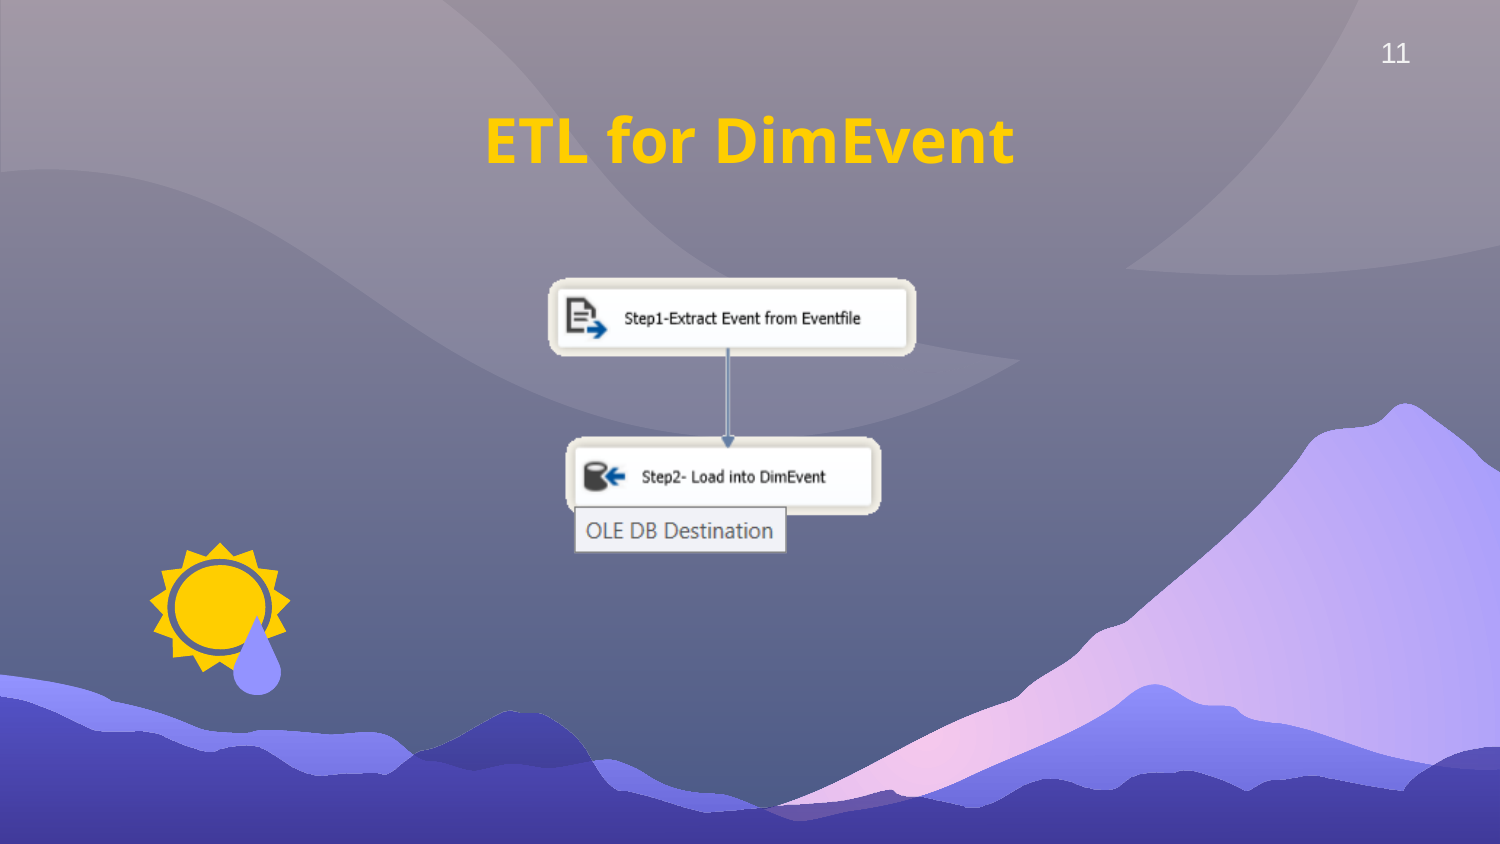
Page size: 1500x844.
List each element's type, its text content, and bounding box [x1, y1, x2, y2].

title ETL for DimEvent [36, 20, 1464, 192]
picture [329, 273, 1500, 736]
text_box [149, 542, 291, 696]
text_box 11 [1365, 27, 1448, 77]
